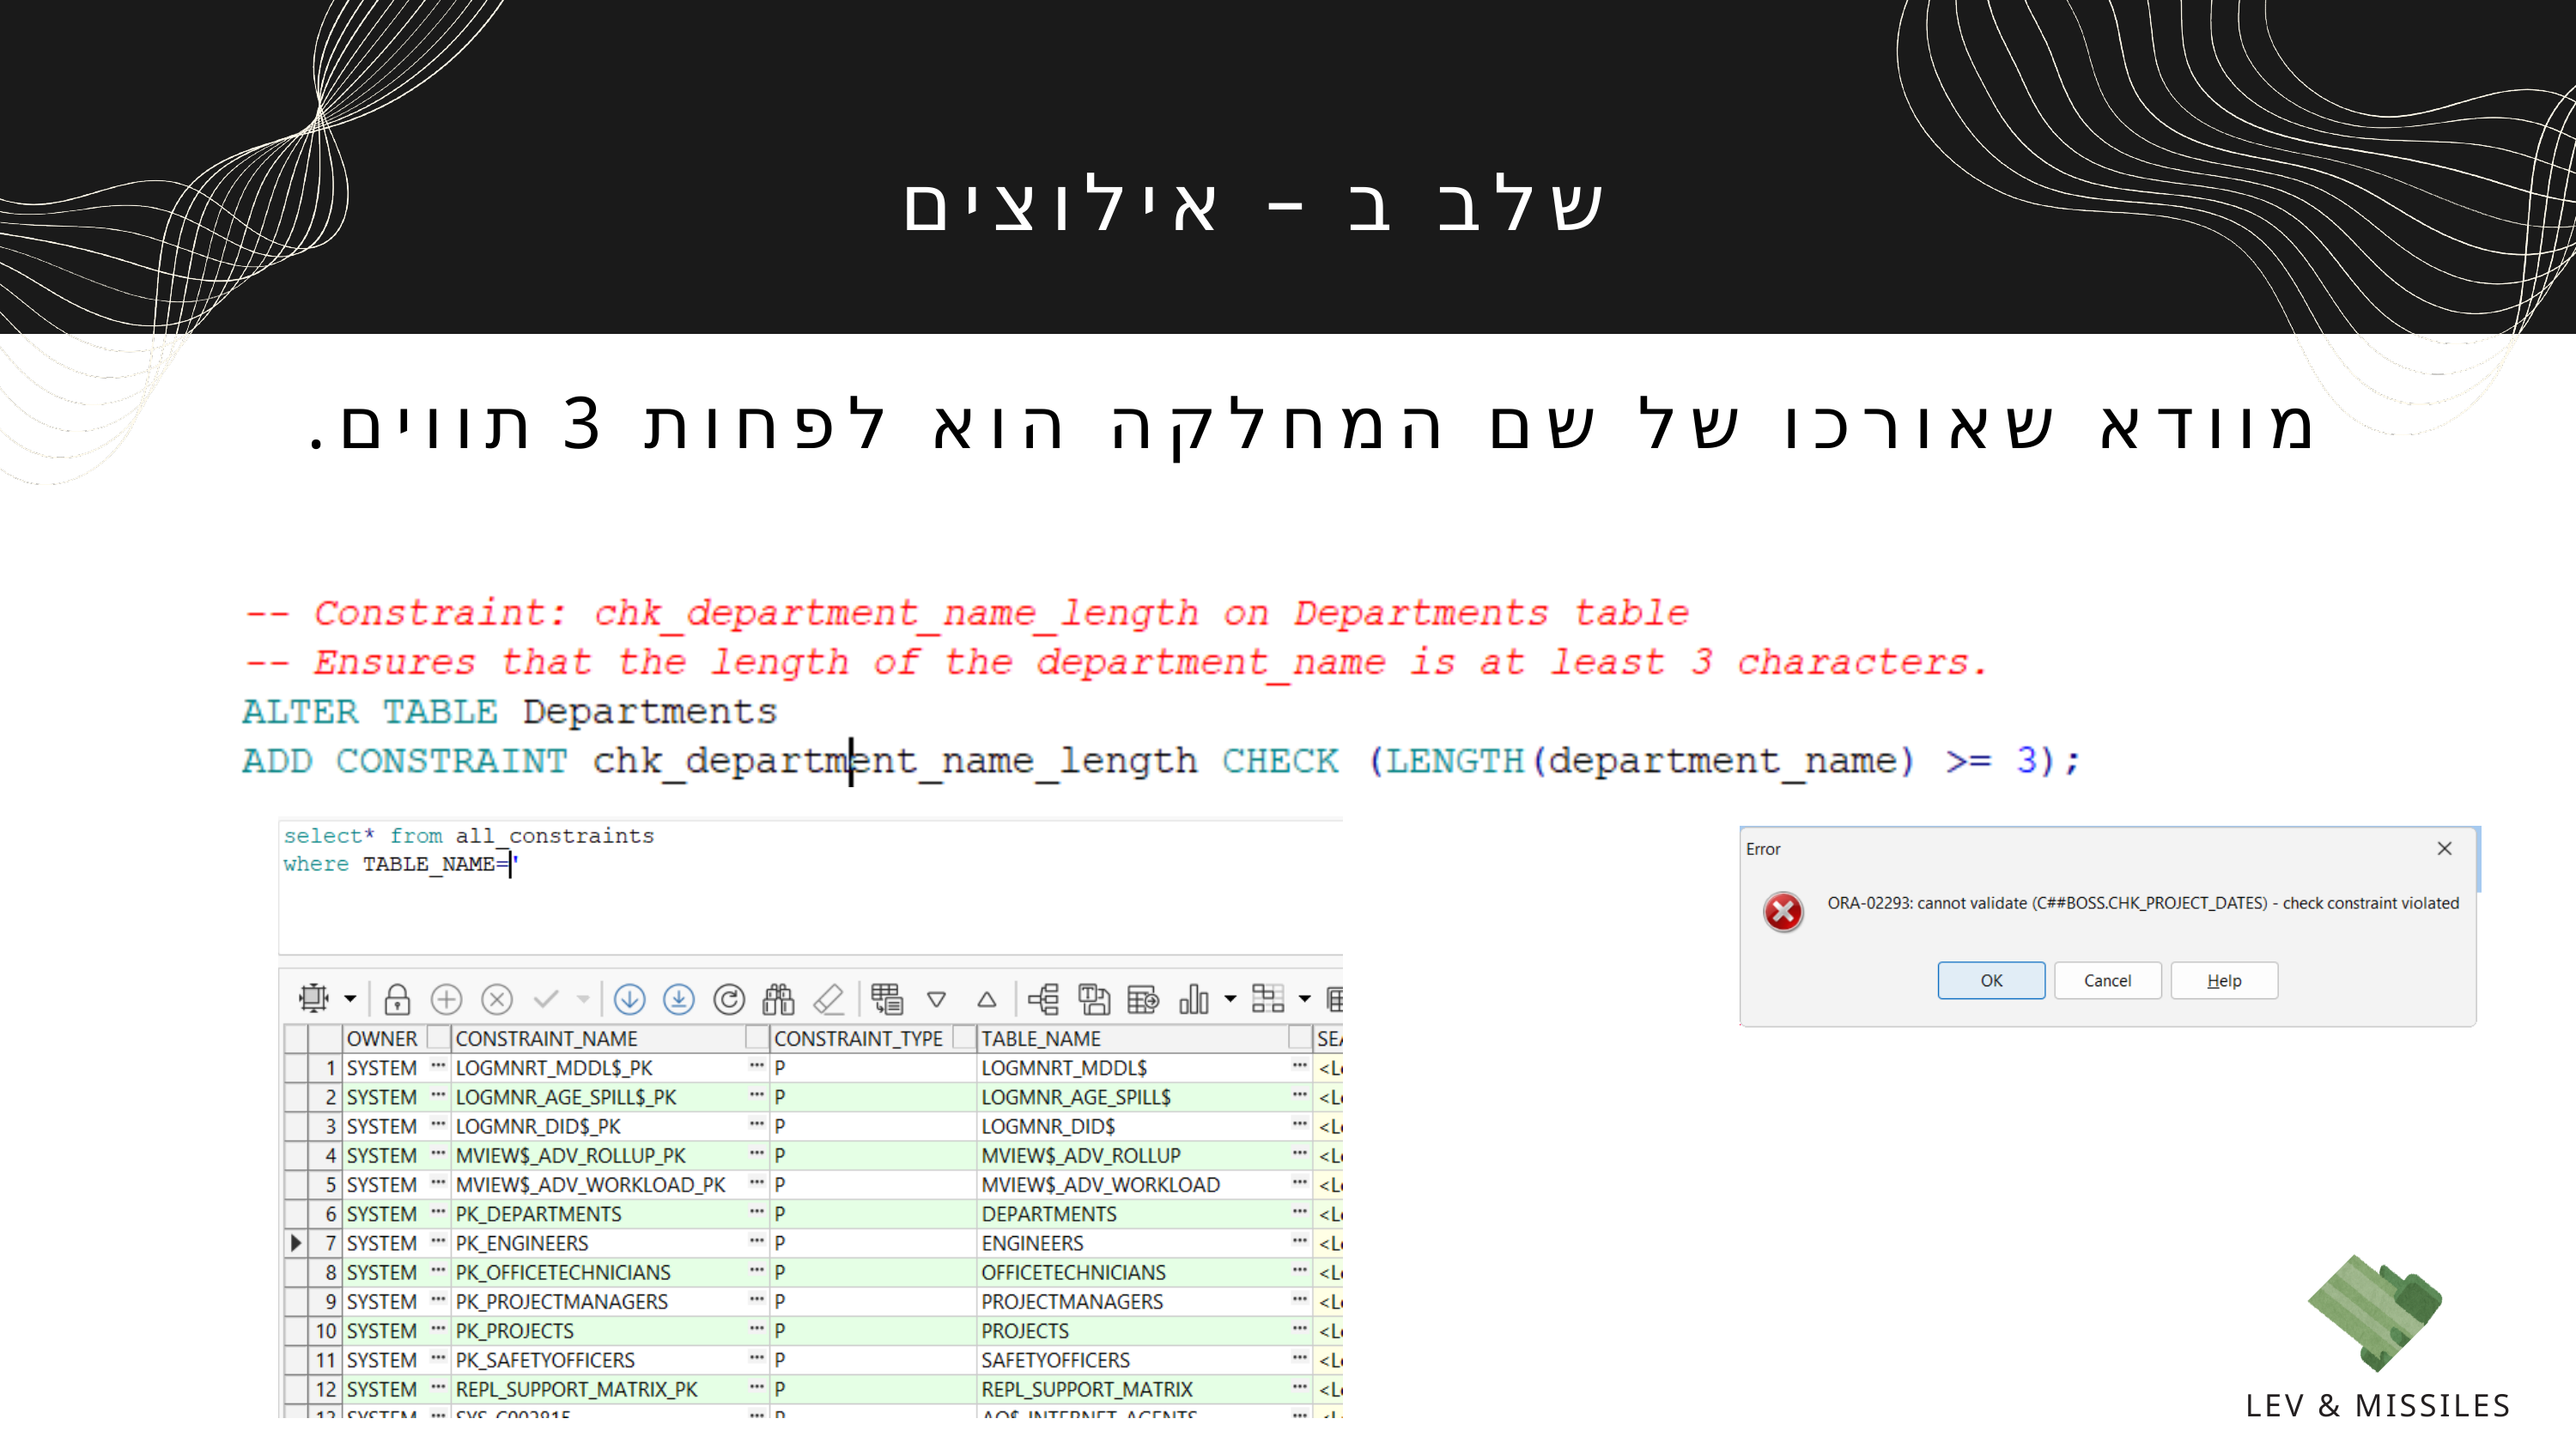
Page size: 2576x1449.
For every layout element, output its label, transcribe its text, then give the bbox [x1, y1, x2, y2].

picture [278, 816, 1344, 1418]
text_box [0, 343, 544, 485]
text_box מוודא שאורכו של שם המחלקה הוא לפחות 3 תווים. [23, 343, 2576, 464]
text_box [0, 0, 2576, 334]
picture [1740, 826, 2482, 1033]
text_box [2221, 1216, 2535, 1419]
picture [235, 569, 2111, 787]
